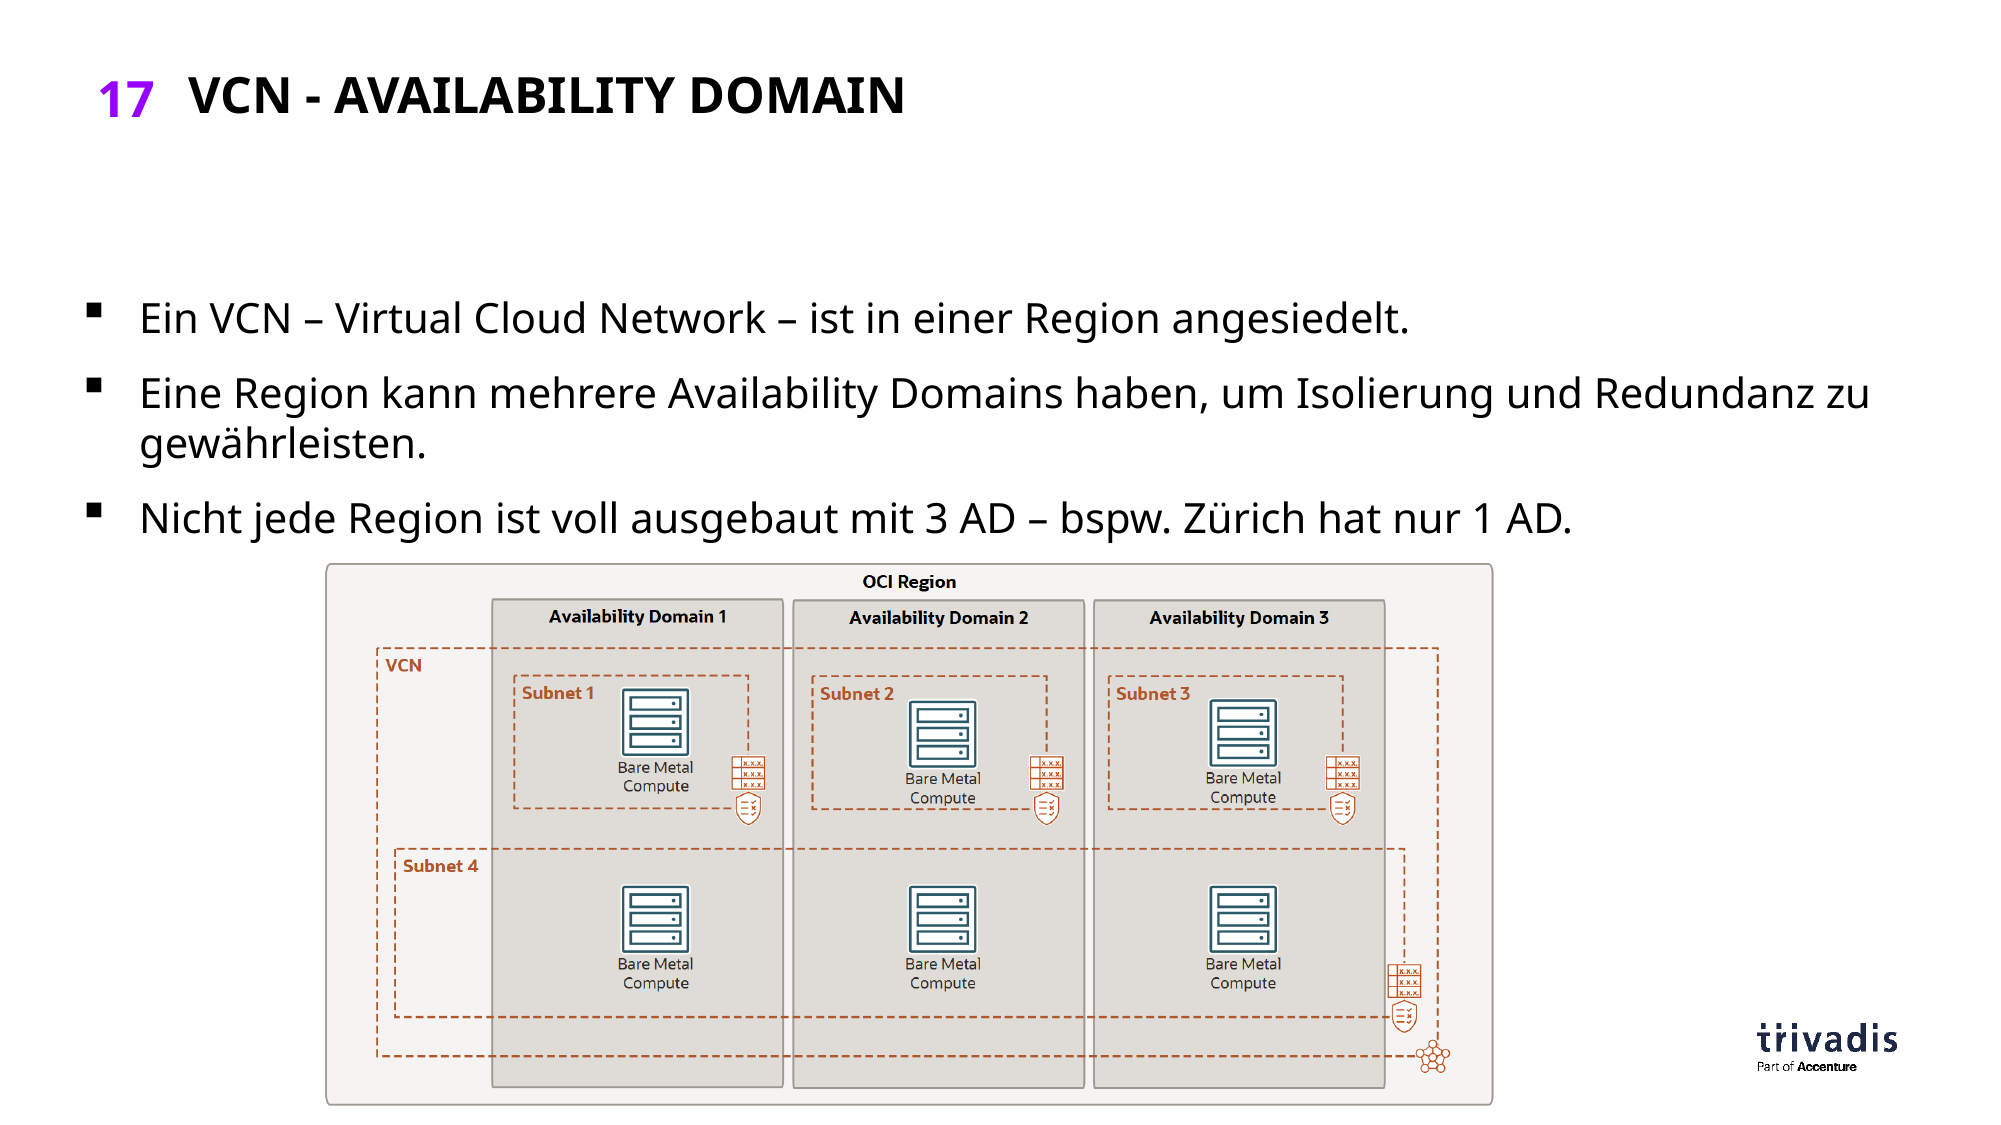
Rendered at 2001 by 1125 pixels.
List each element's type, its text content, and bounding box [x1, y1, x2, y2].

list Ein VCN – Virtual Cloud Network – ist in einer Region angesiedelt. Eine Region kann mehrere Availability Domains haben, um Isolierung und Redundanz zu gewährleisten. Nicht jede Region ist voll ausgebaut mit 3 AD – bspw. Zürich hat nur 1 AD. [65, 284, 1933, 1062]
picture [1757, 1062, 1897, 1071]
picture [324, 562, 1494, 1106]
title VCN - availability domain [170, 63, 1933, 136]
